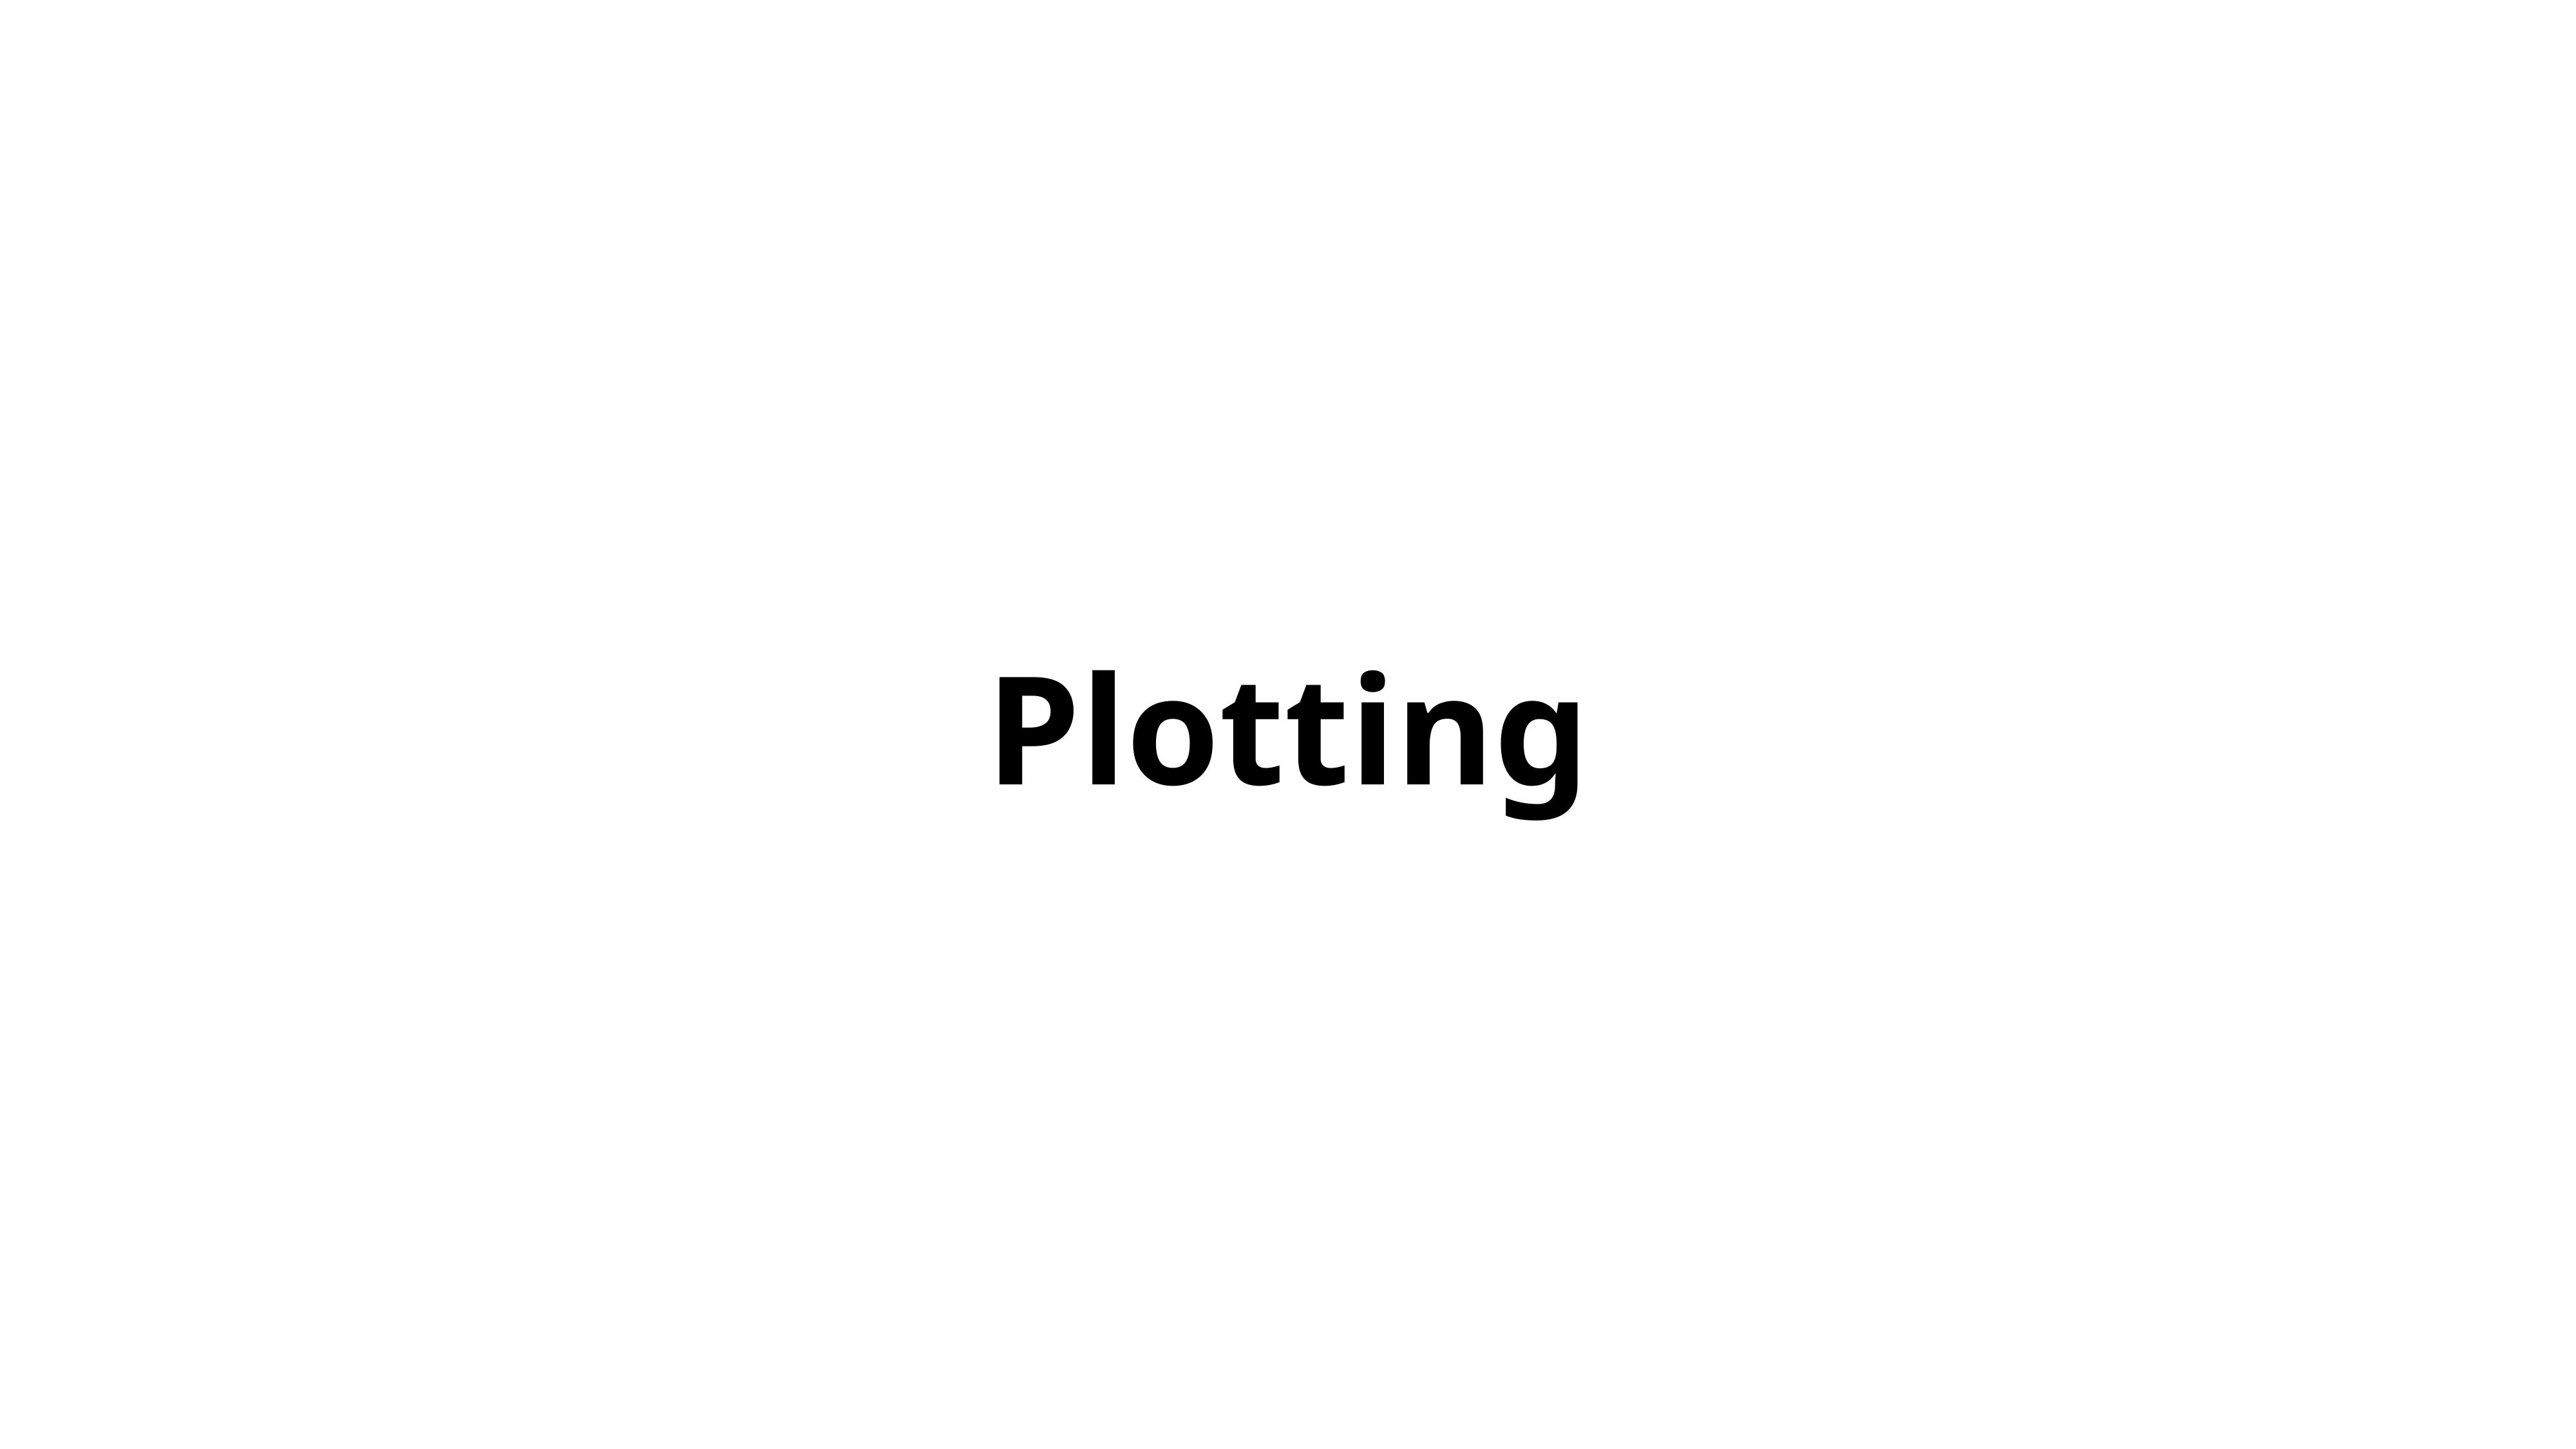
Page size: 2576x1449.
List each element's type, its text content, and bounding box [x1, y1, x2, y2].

title Plotting [187, 478, 2389, 971]
